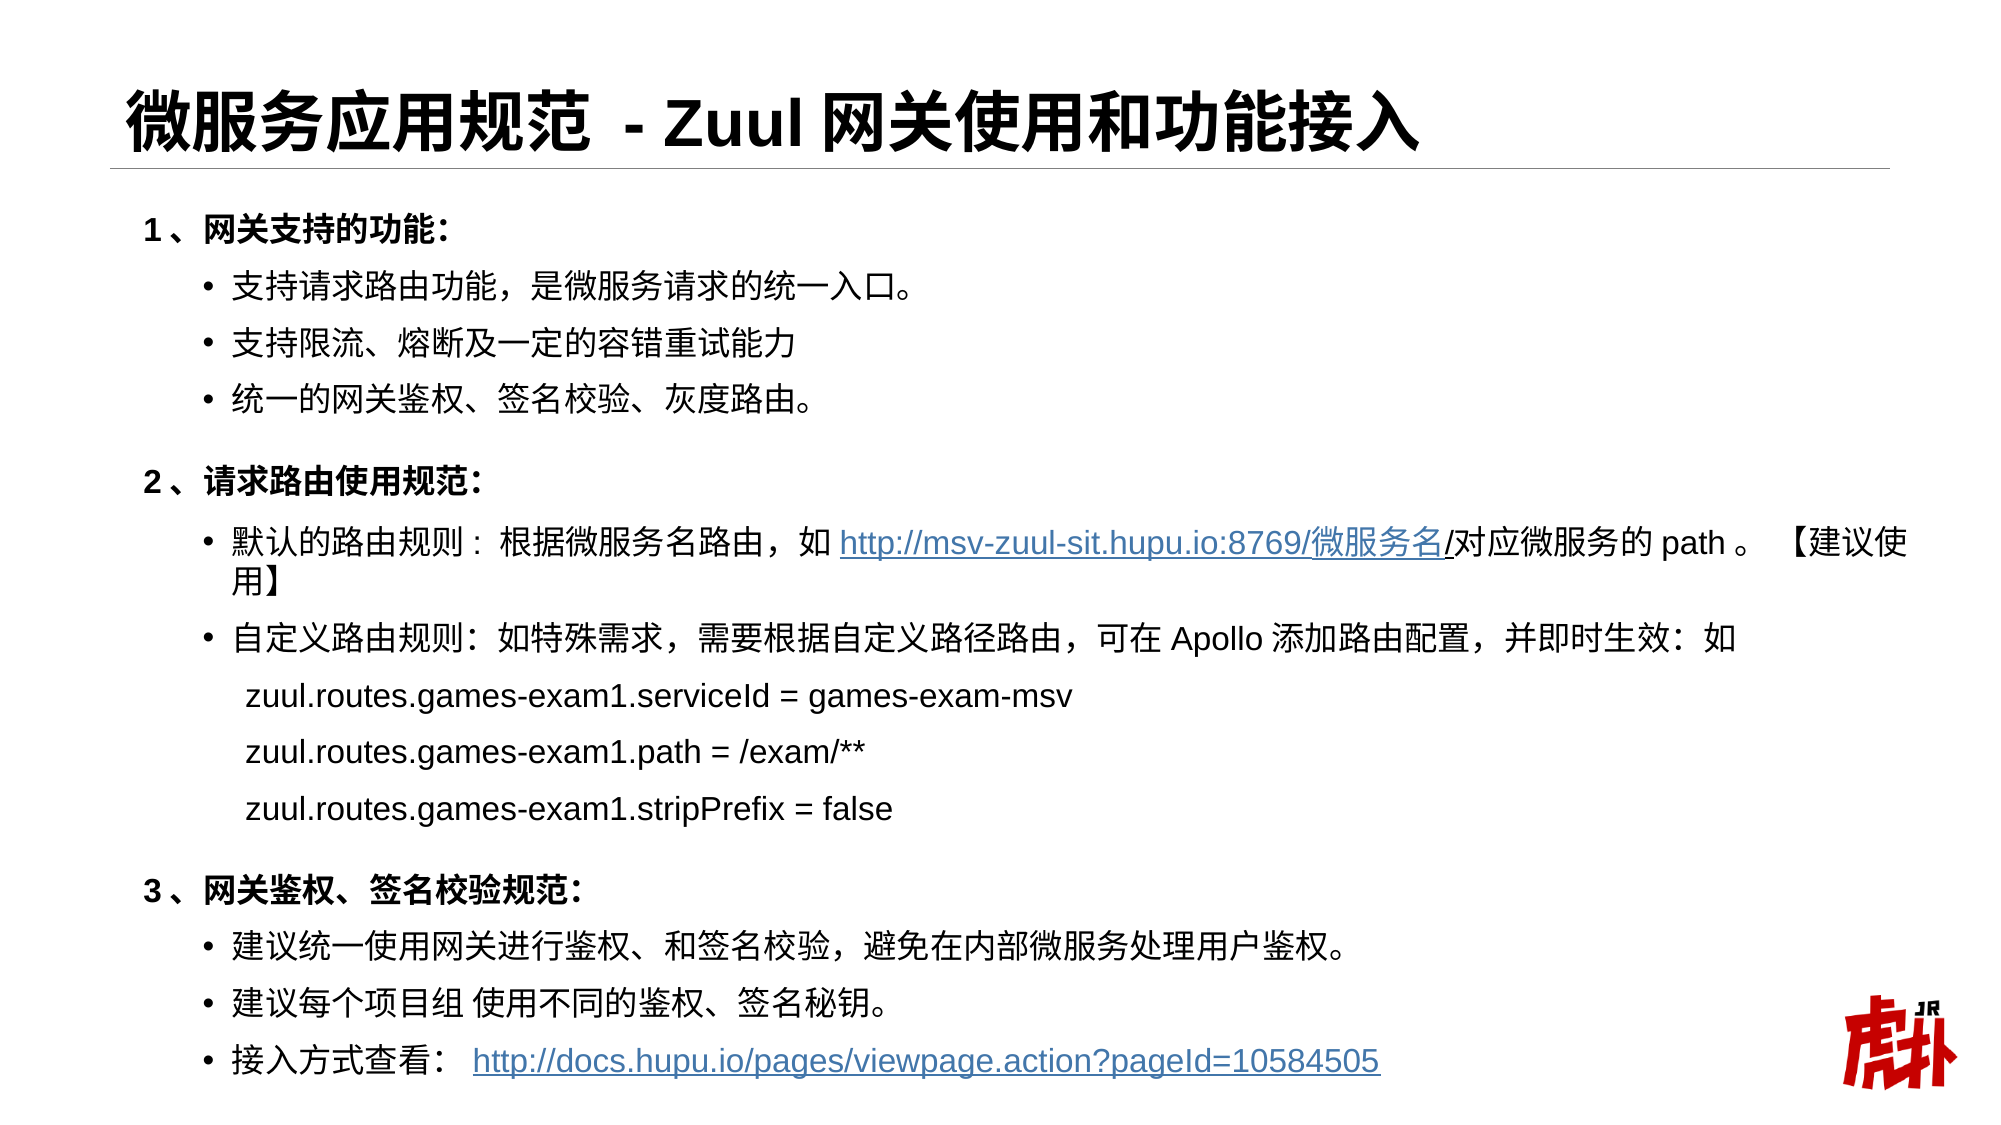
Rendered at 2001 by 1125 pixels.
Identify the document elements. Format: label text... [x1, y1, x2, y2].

text_box 1、网关支持的功能： 支持请求路由功能，是微服务请求的统一入口。 支持限流、熔断及一定的容错重试能力 统一的网关鉴权、签名校验、灰度路由。 2、请求路由使用规范： 默认的路由规则: 根据微服务名路由，如http://msv-zuul-sit.hupu.io:8769/微服务名/对应微服务的path。 【建议使用】 自定义路由规则：如特殊需求，需要根据自定义路径路由，可在Apollo添加路由配置，并即时生效：如 zuul.routes.games-exam1.serviceId = games-exam-msv zuul.routes.games-exam1.path = /exam/** zuul.routes.games-exam1.stripPrefix = false 3、网关鉴权、签名校验规范： 建议统一使用网关进行鉴权、和签名校验，避免在内部微服务处理用户鉴权。 建议每个项目组 使用不同的鉴权、签名秘钥。 接入方式查看：http://docs.hupu.io/pages/viewpage.action?pageId=10584505 [128, 205, 1968, 920]
title 微服务应用规范 - Zuul网关使用和功能接入 [109, 0, 1890, 169]
picture [1814, 956, 1986, 1113]
